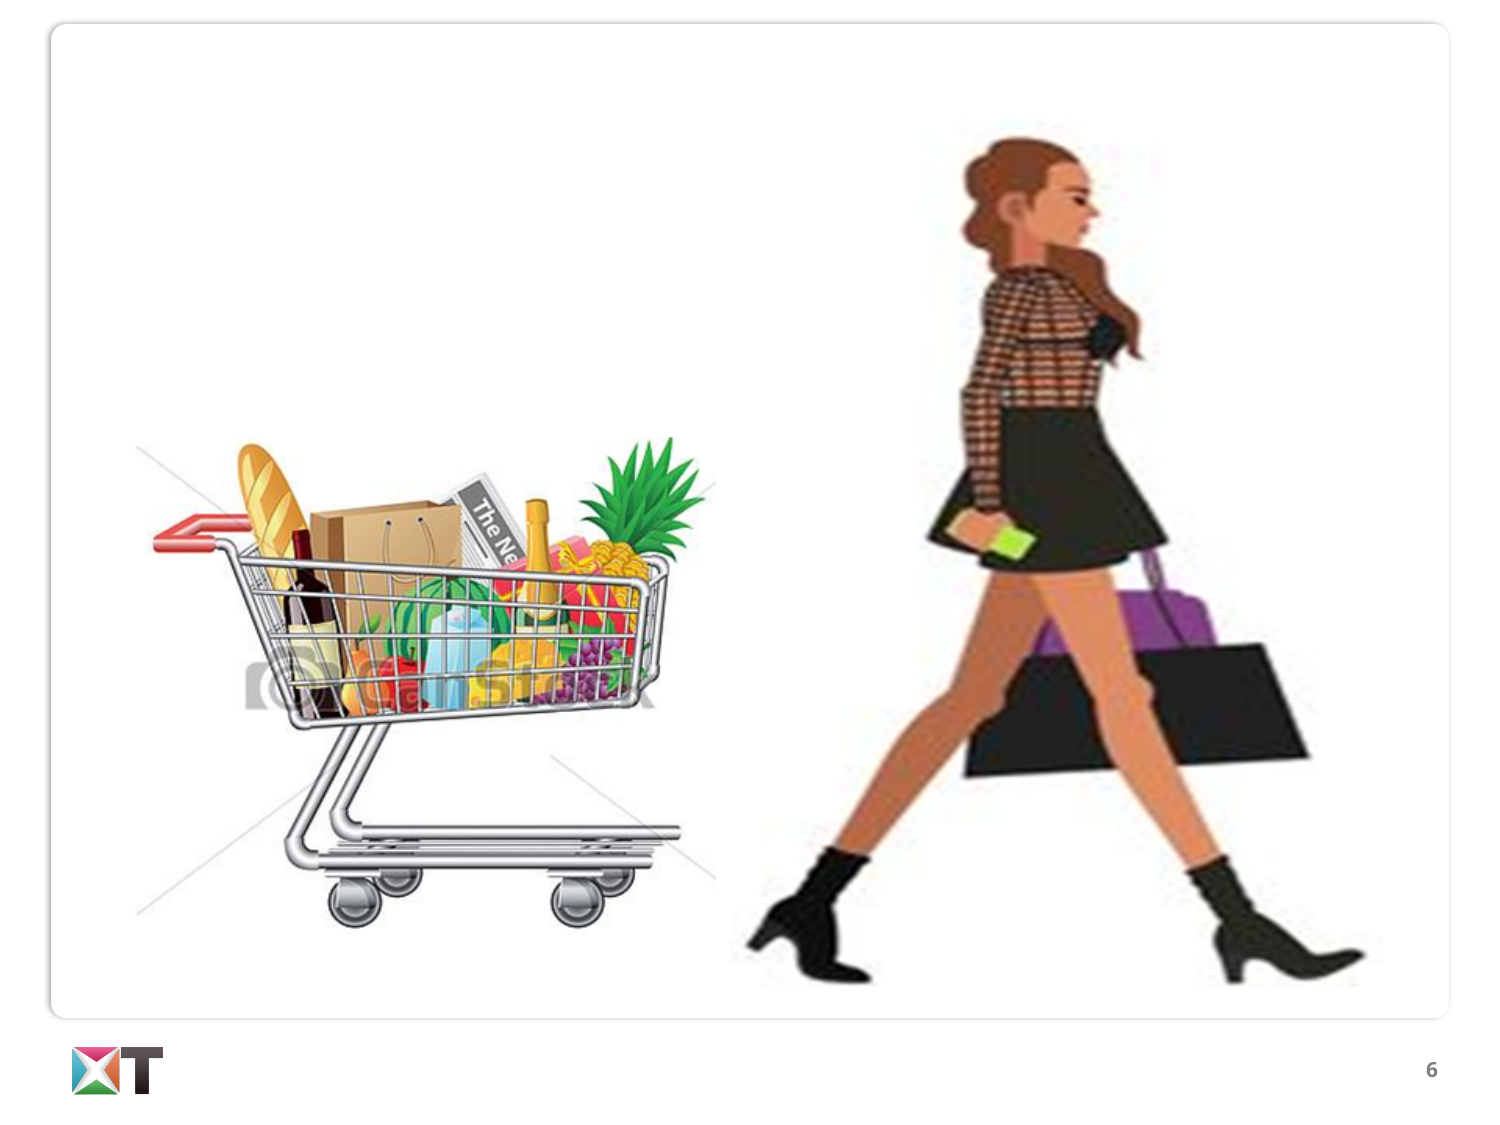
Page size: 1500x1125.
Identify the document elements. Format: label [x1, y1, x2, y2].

picture [81, 55, 1419, 988]
picture [70, 1044, 165, 1097]
